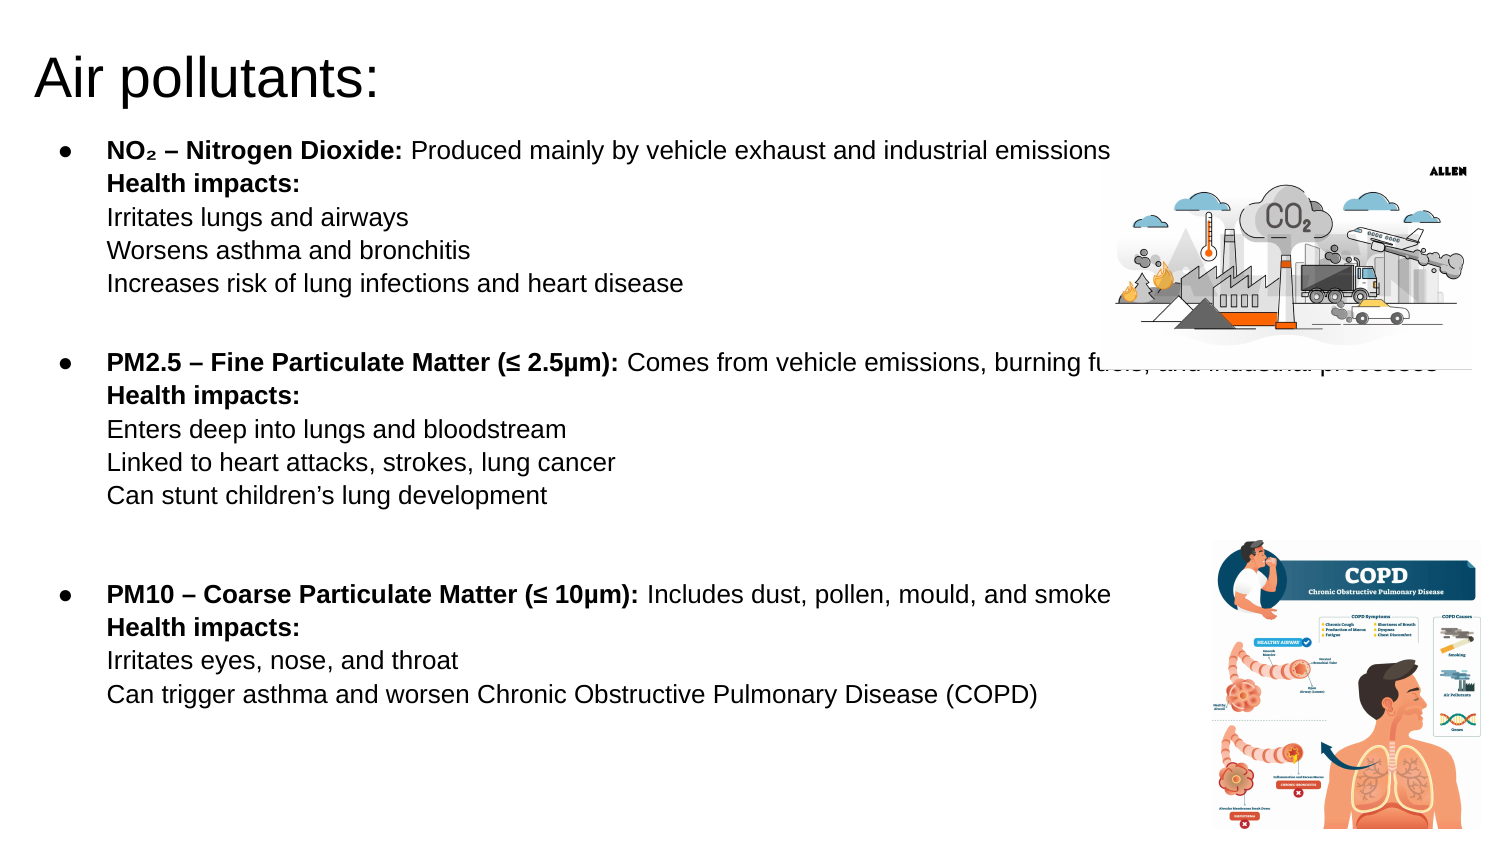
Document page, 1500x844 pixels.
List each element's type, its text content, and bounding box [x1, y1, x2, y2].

title Air pollutants: [19, 30, 1449, 116]
list NO₂ – Nitrogen Dioxide: Produced mainly by vehicle exhaust and industrial emissions Health impacts: Irritates lungs and airways Worsens asthma and bronchitis Increases risk of lung infections and heart disease PM2.5 – Fine Particulate Matter (≤ 2.5µm): Comes from vehicle emissions, burning fuels, and industrial processes Health impacts: Enters deep into lungs and bloodstream Linked to heart attacks, strokes, lung cancer Can stunt children’s lung development PM10 – Coarse Particulate Matter (≤ 10µm): Includes dust, pollen, mould, and smoke Health impacts: Irritates eyes, nose, and throat Can trigger asthma and worsen Chronic Obstructive Pulmonary Disease (COPD) [19, 116, 1461, 812]
picture [1100, 160, 1472, 370]
picture [1212, 539, 1481, 829]
